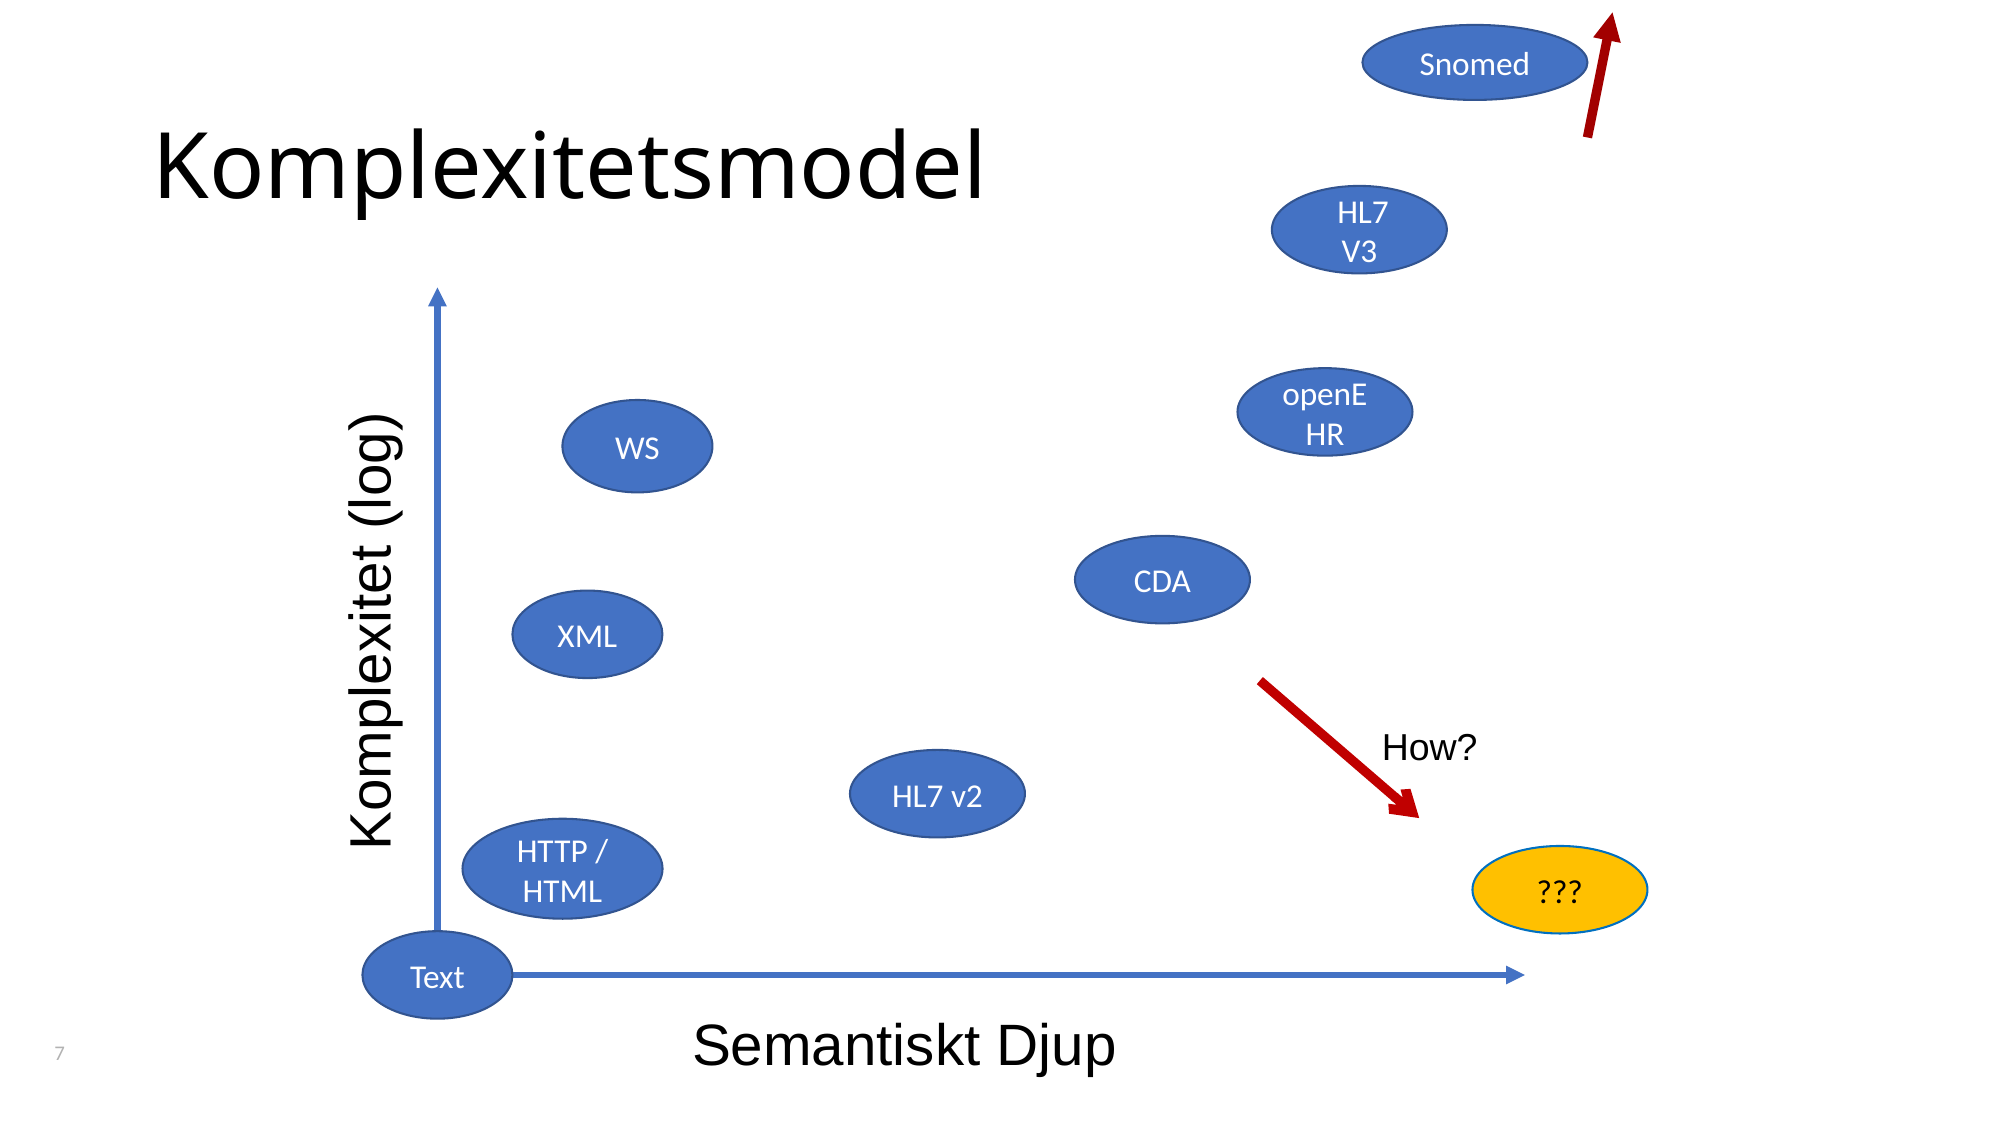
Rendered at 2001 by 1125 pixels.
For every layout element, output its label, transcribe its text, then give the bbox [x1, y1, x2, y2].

text_box HTTP / HTML [461, 817, 664, 920]
text_box CDA [1073, 534, 1251, 625]
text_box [1587, 12, 1613, 138]
text_box Komplexitet (log) [324, 397, 410, 866]
text_box How? [1420, 715, 1493, 776]
text_box HL7 V3 [1270, 184, 1448, 275]
text_box XML [511, 589, 664, 680]
text_box Semantiskt Djup [677, 999, 1133, 1085]
text_box ??? [1471, 844, 1649, 935]
text_box WS [561, 398, 714, 494]
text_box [1259, 680, 1420, 819]
text_box Snomed [1361, 23, 1587, 101]
text_box HL7 v2 [848, 748, 1026, 839]
text_box openEHR [1236, 367, 1414, 457]
text_box Text [361, 930, 514, 1020]
title Komplexitetsmodel [137, 59, 1863, 278]
slide_number 7 [39, 1034, 197, 1071]
